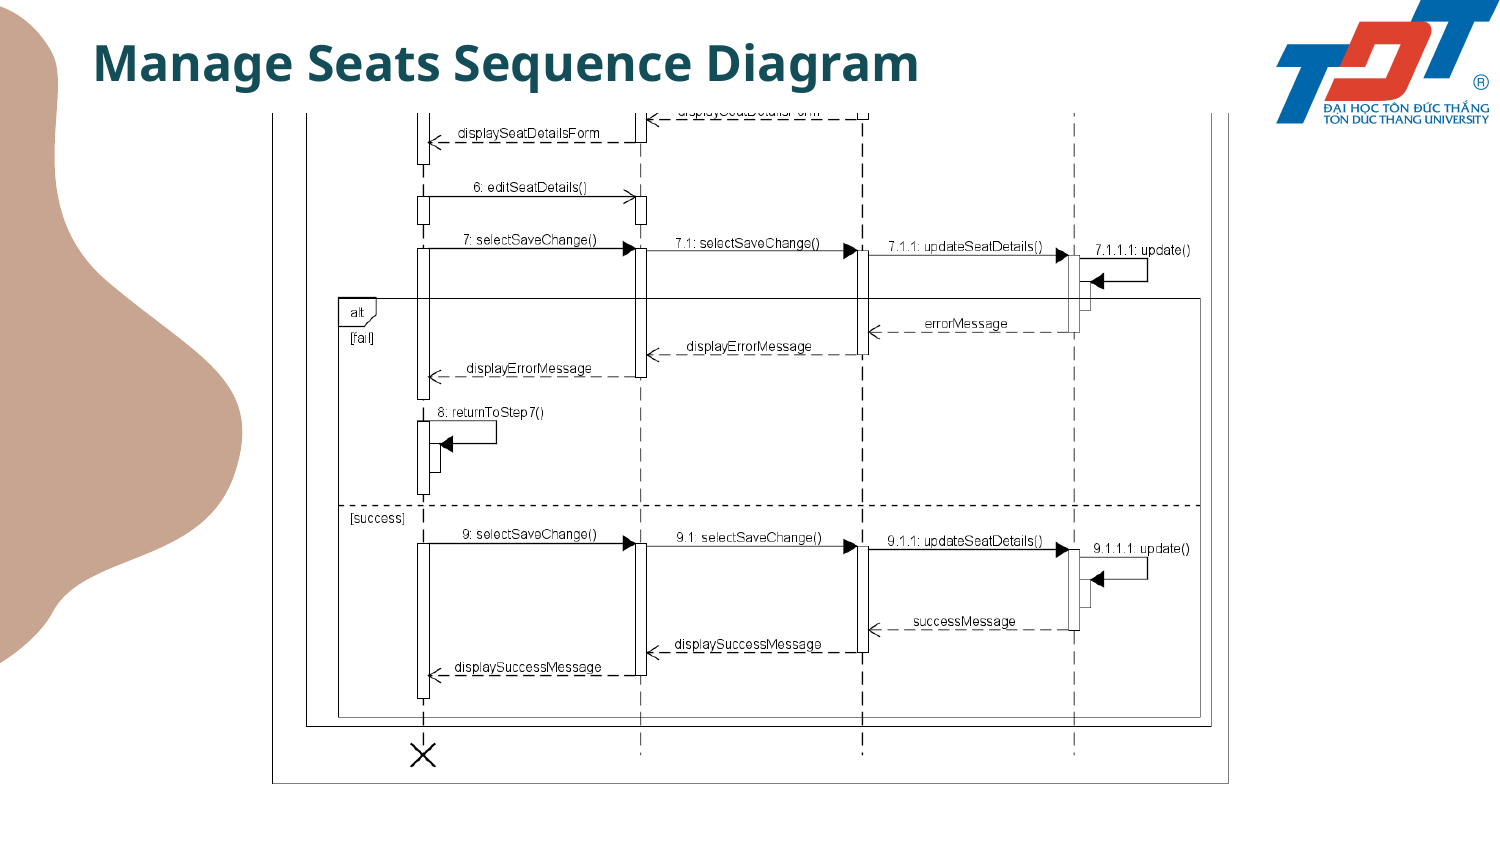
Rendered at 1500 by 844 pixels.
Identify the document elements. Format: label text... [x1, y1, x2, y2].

text_box Manage Seats Sequence Diagram [77, 9, 1271, 114]
picture [1276, 0, 1500, 124]
picture [261, 113, 1239, 794]
